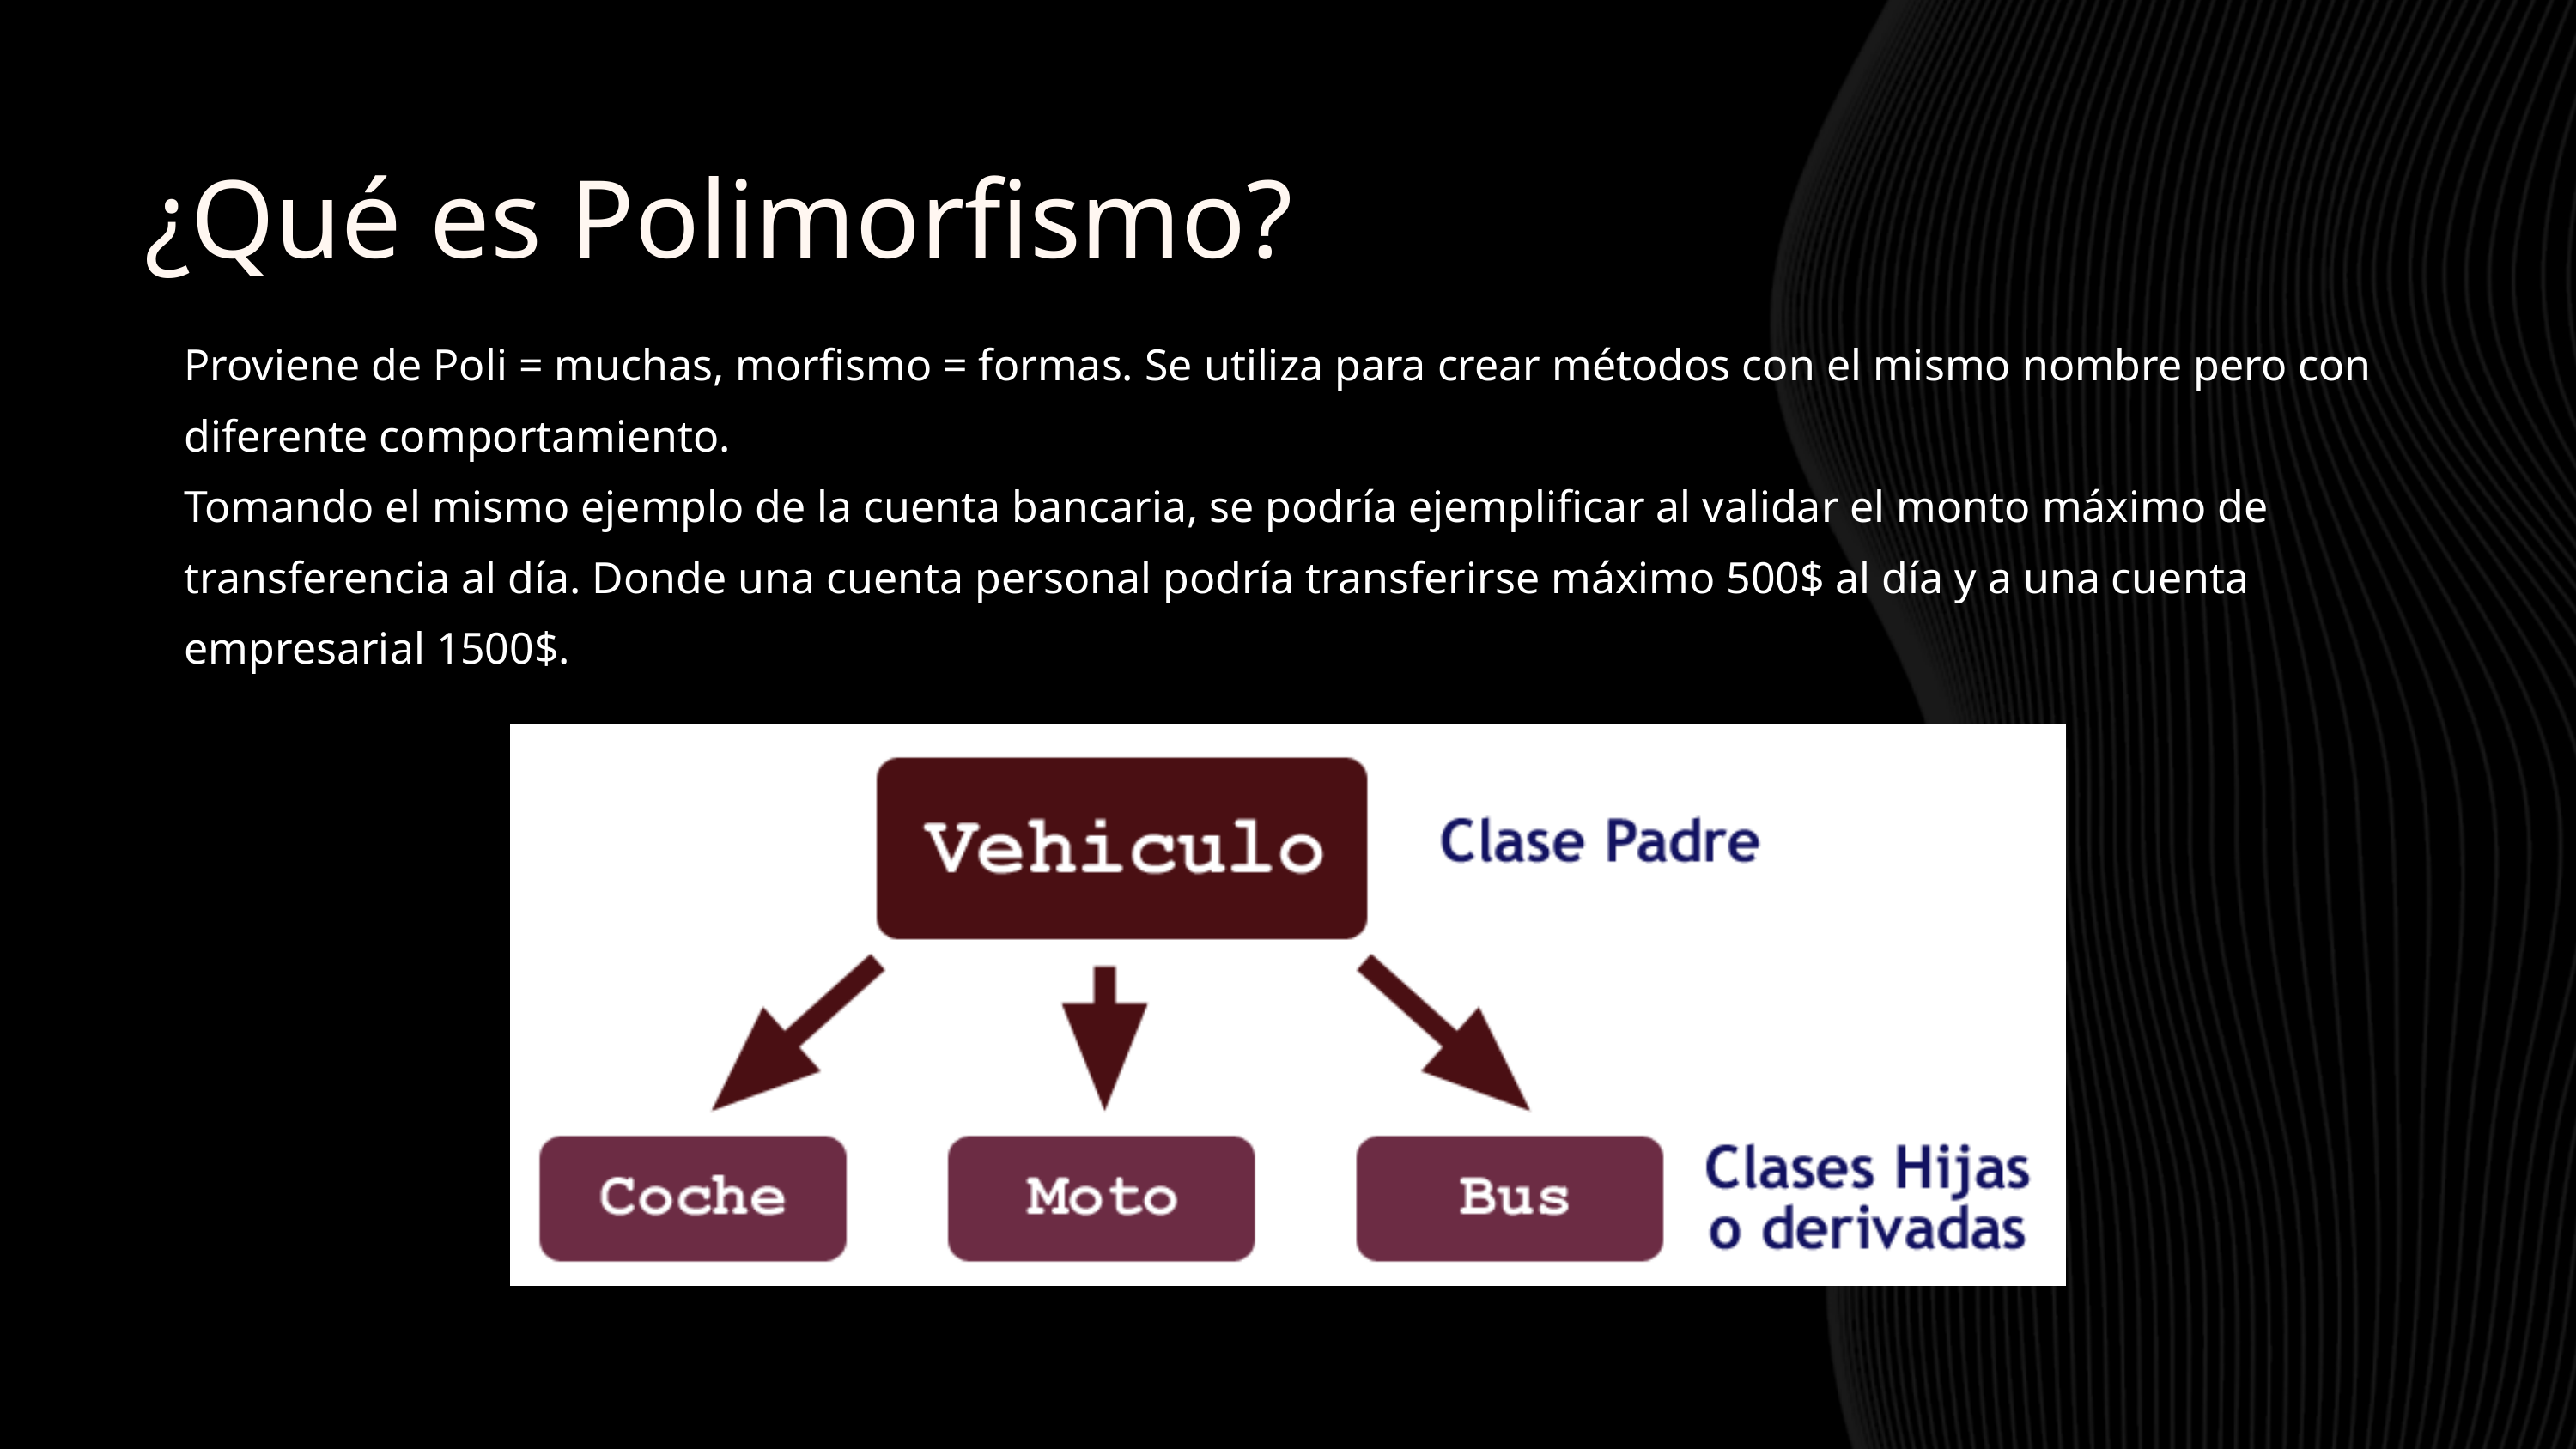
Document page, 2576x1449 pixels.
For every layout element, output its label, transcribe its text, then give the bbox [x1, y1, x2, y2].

text_box ¿Qué es Polimorfismo? [144, 129, 1547, 279]
picture [510, 0, 2576, 1449]
text_box Proviene de Poli = muchas, morfismo = formas. Se utiliza para crear métodos con el mismo nombre pero con diferente comportamiento. Tomando el mismo ejemplo de la cuenta bancaria, se podría ejemplificar al validar el monto máximo de transferencia al día. Donde una cuenta personal podría transferirse máximo 500$ al día y a una cuenta empresarial 1500$. [184, 318, 938, 886]
